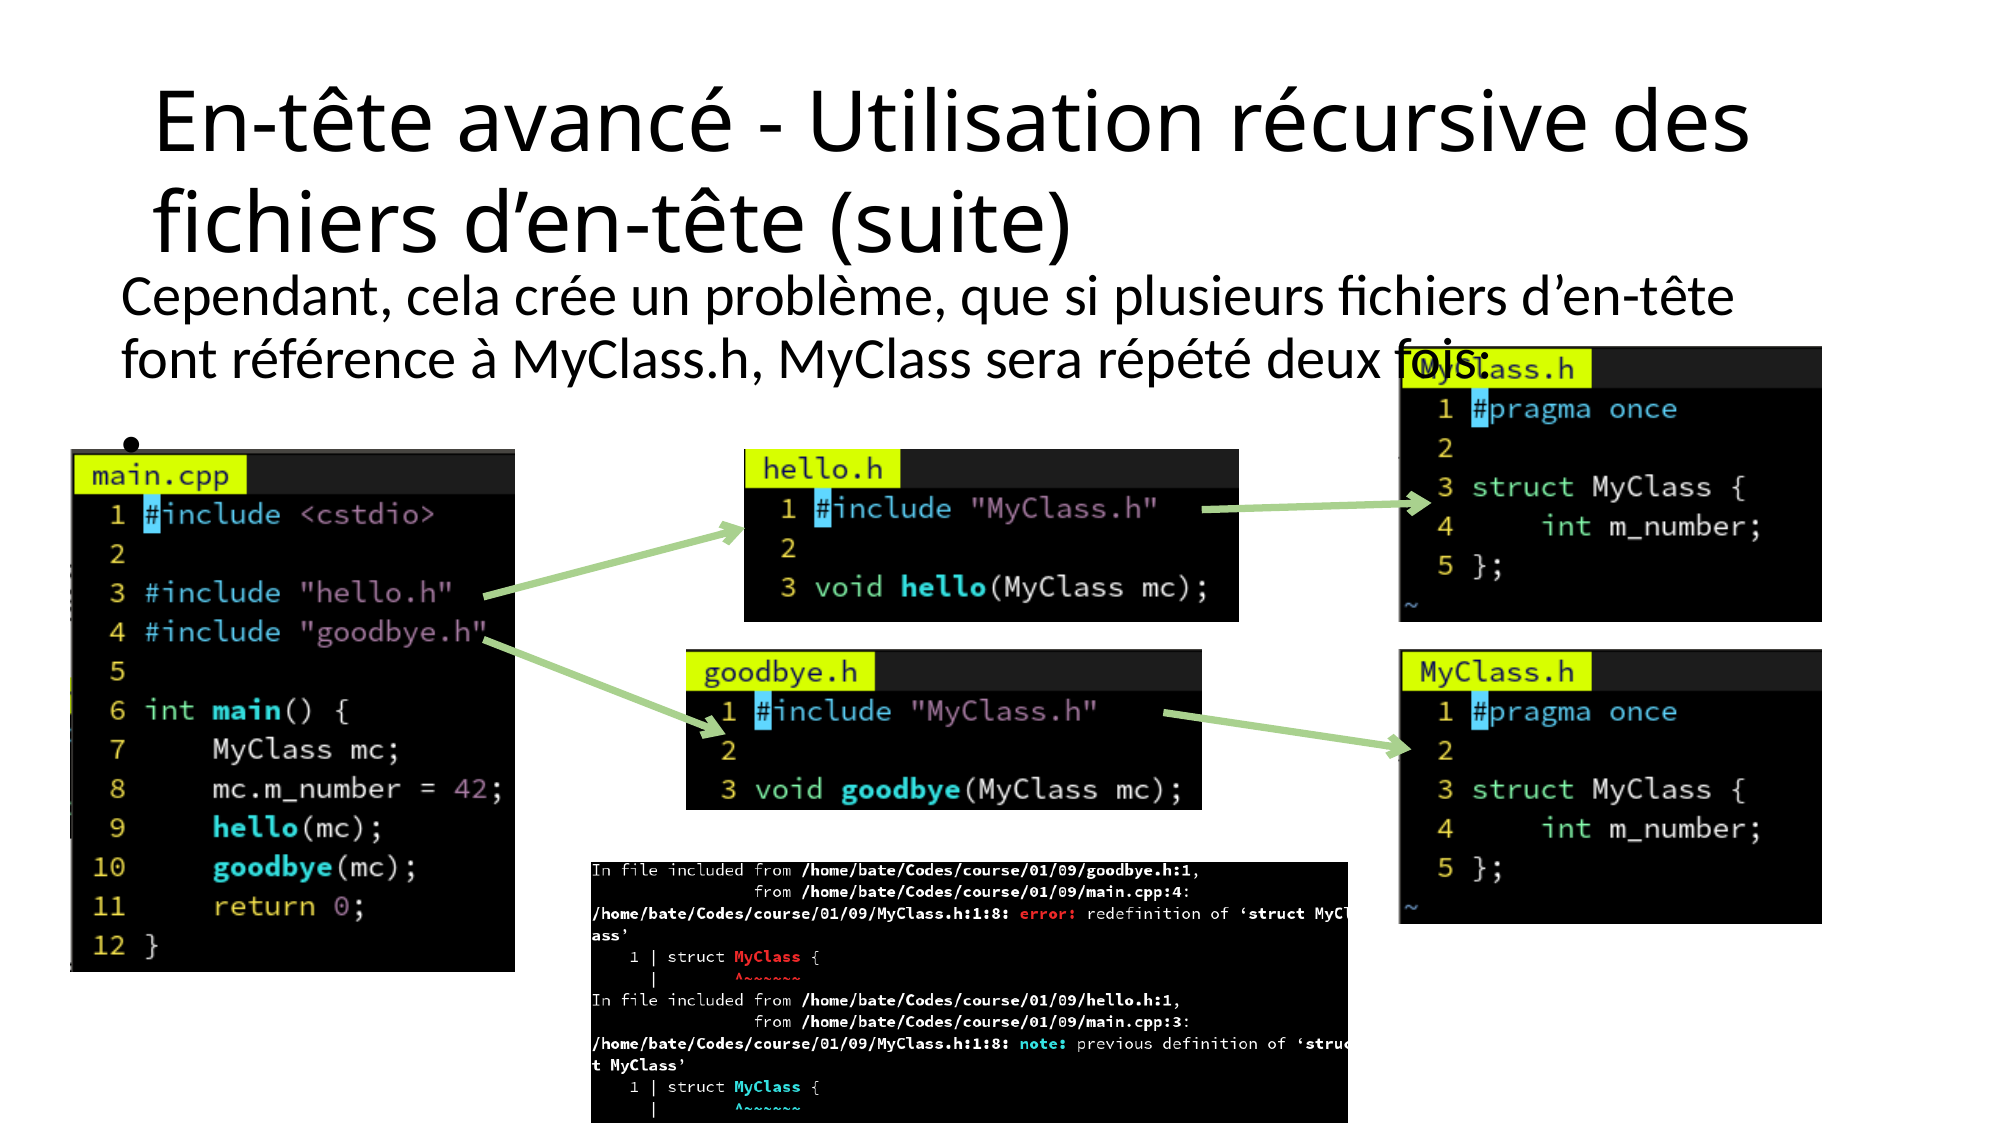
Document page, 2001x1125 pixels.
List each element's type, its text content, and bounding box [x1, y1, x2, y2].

list Cependant, cela crée un problème, que si plusieurs fichiers d’en-tête font référence à MyClass.h, MyClass sera répété deux fois: [106, 257, 1832, 972]
picture [70, 449, 515, 972]
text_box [1163, 712, 1412, 750]
picture [1398, 346, 1822, 622]
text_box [483, 527, 745, 597]
title En-tête avancé - Utilisation récursive des fichiers d’en-tête (suite) [137, 59, 1863, 278]
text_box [1201, 502, 1432, 510]
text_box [483, 639, 726, 735]
picture [744, 449, 1239, 622]
picture [591, 861, 1348, 1123]
picture [1398, 649, 1822, 925]
picture [686, 649, 1202, 810]
